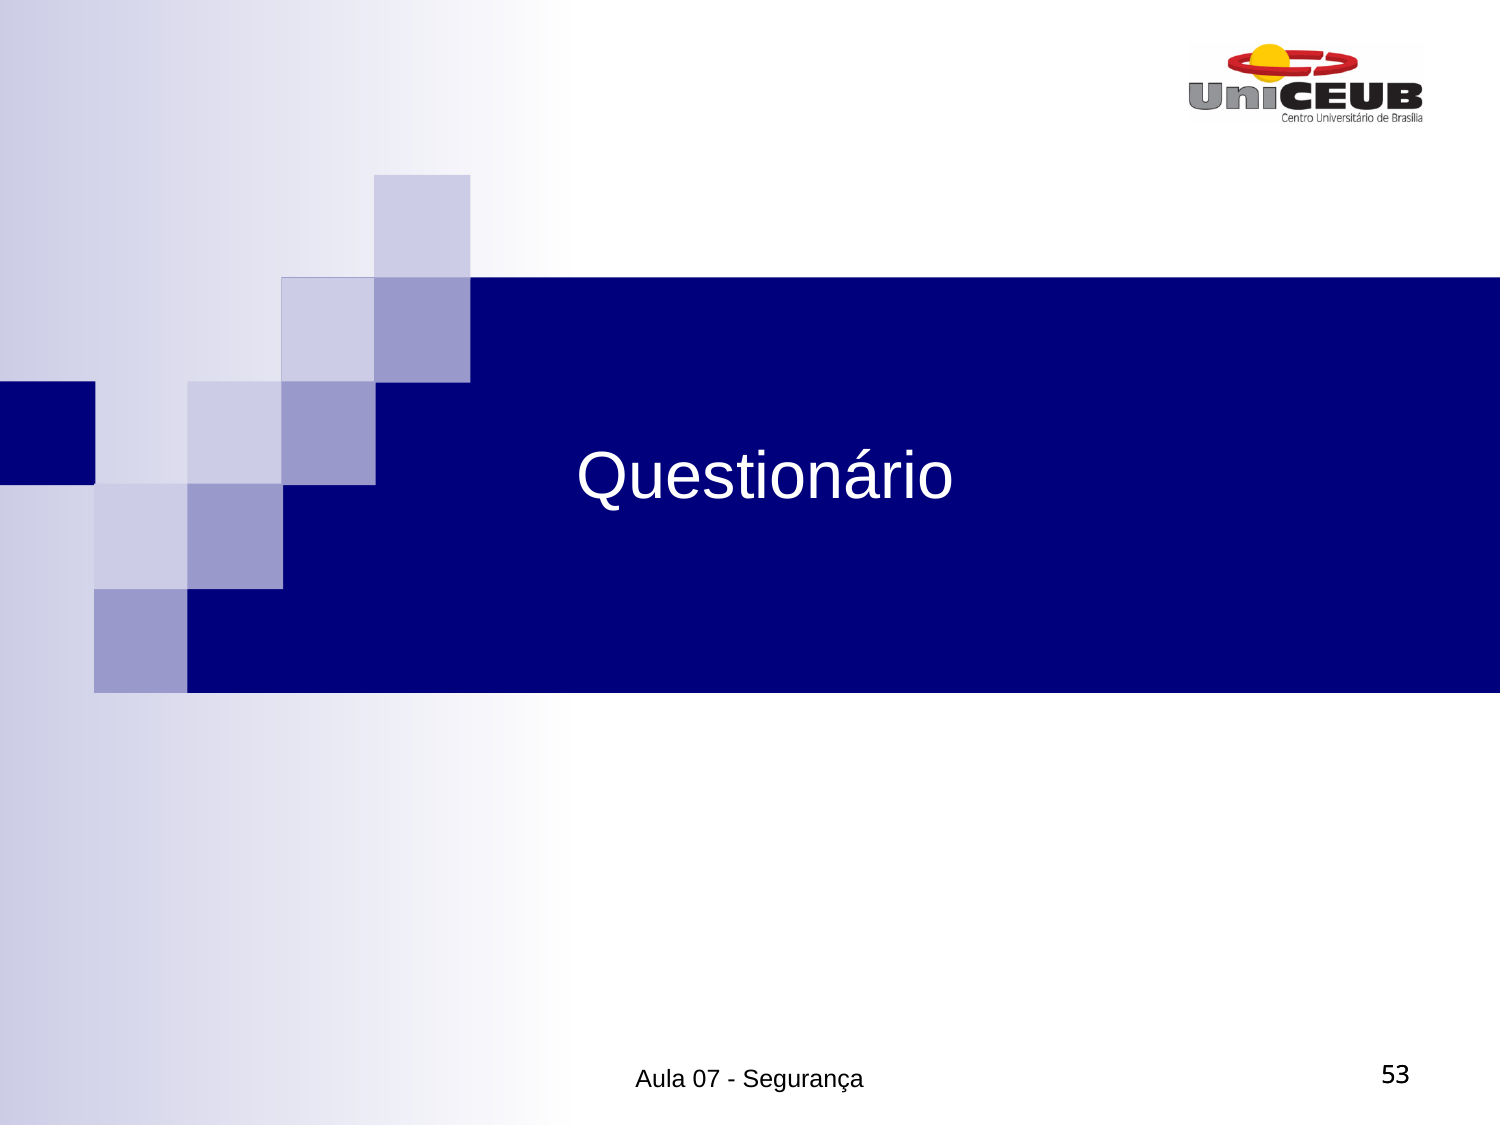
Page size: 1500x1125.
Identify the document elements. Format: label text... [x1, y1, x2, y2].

footer Aula 07 - Segurança [512, 1025, 988, 1100]
picture [1186, 42, 1424, 125]
slide_number ‹#› [1074, 1025, 1425, 1100]
title Questionário [262, 290, 1250, 654]
